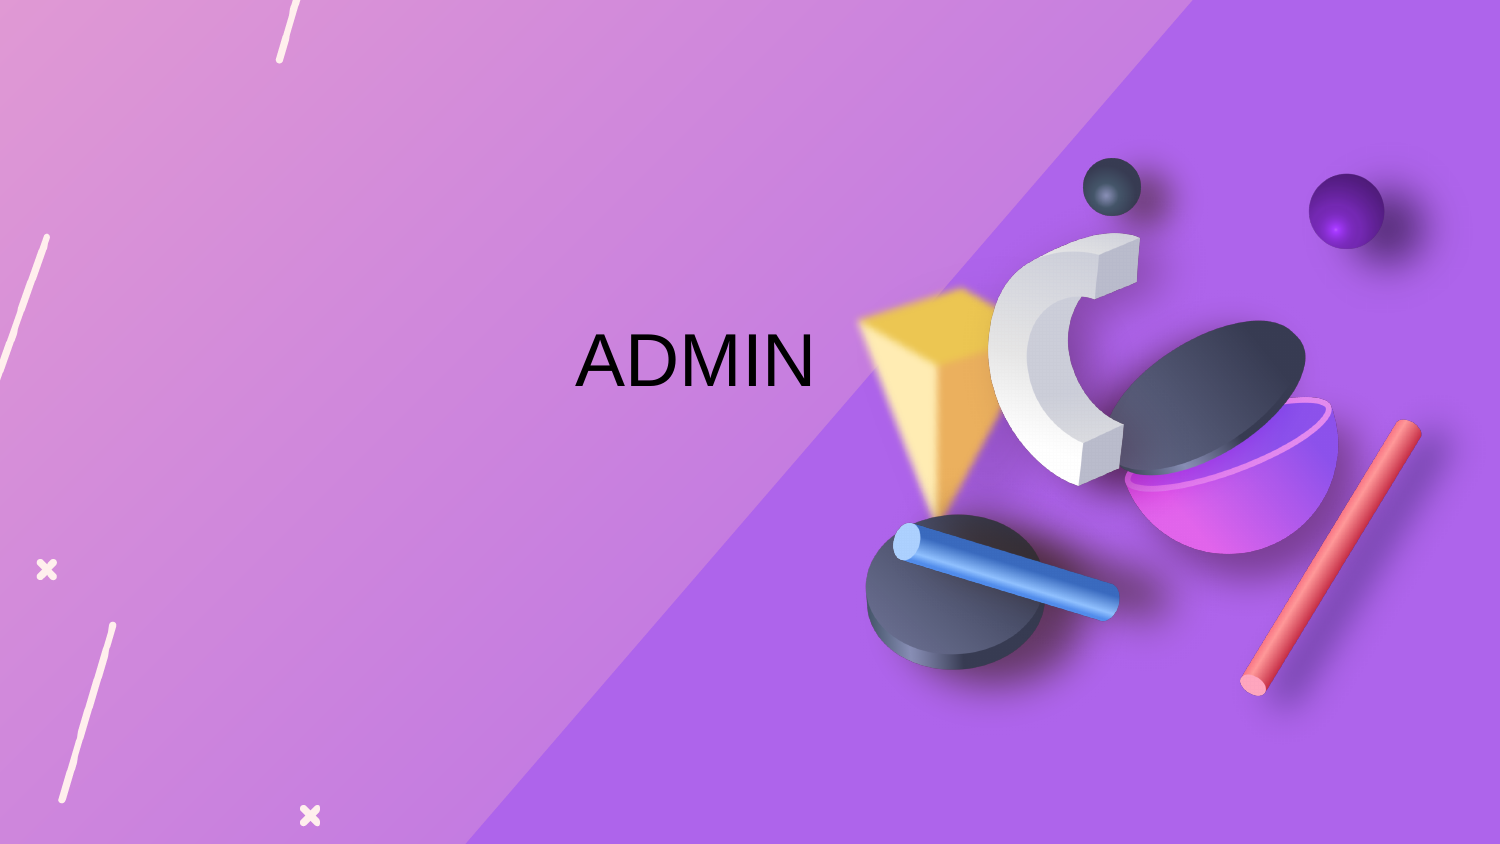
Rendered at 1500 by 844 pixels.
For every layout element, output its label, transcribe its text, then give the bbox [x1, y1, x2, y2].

text_box ADMIN [560, 303, 1388, 409]
picture [0, 0, 341, 844]
picture [717, 96, 1500, 791]
